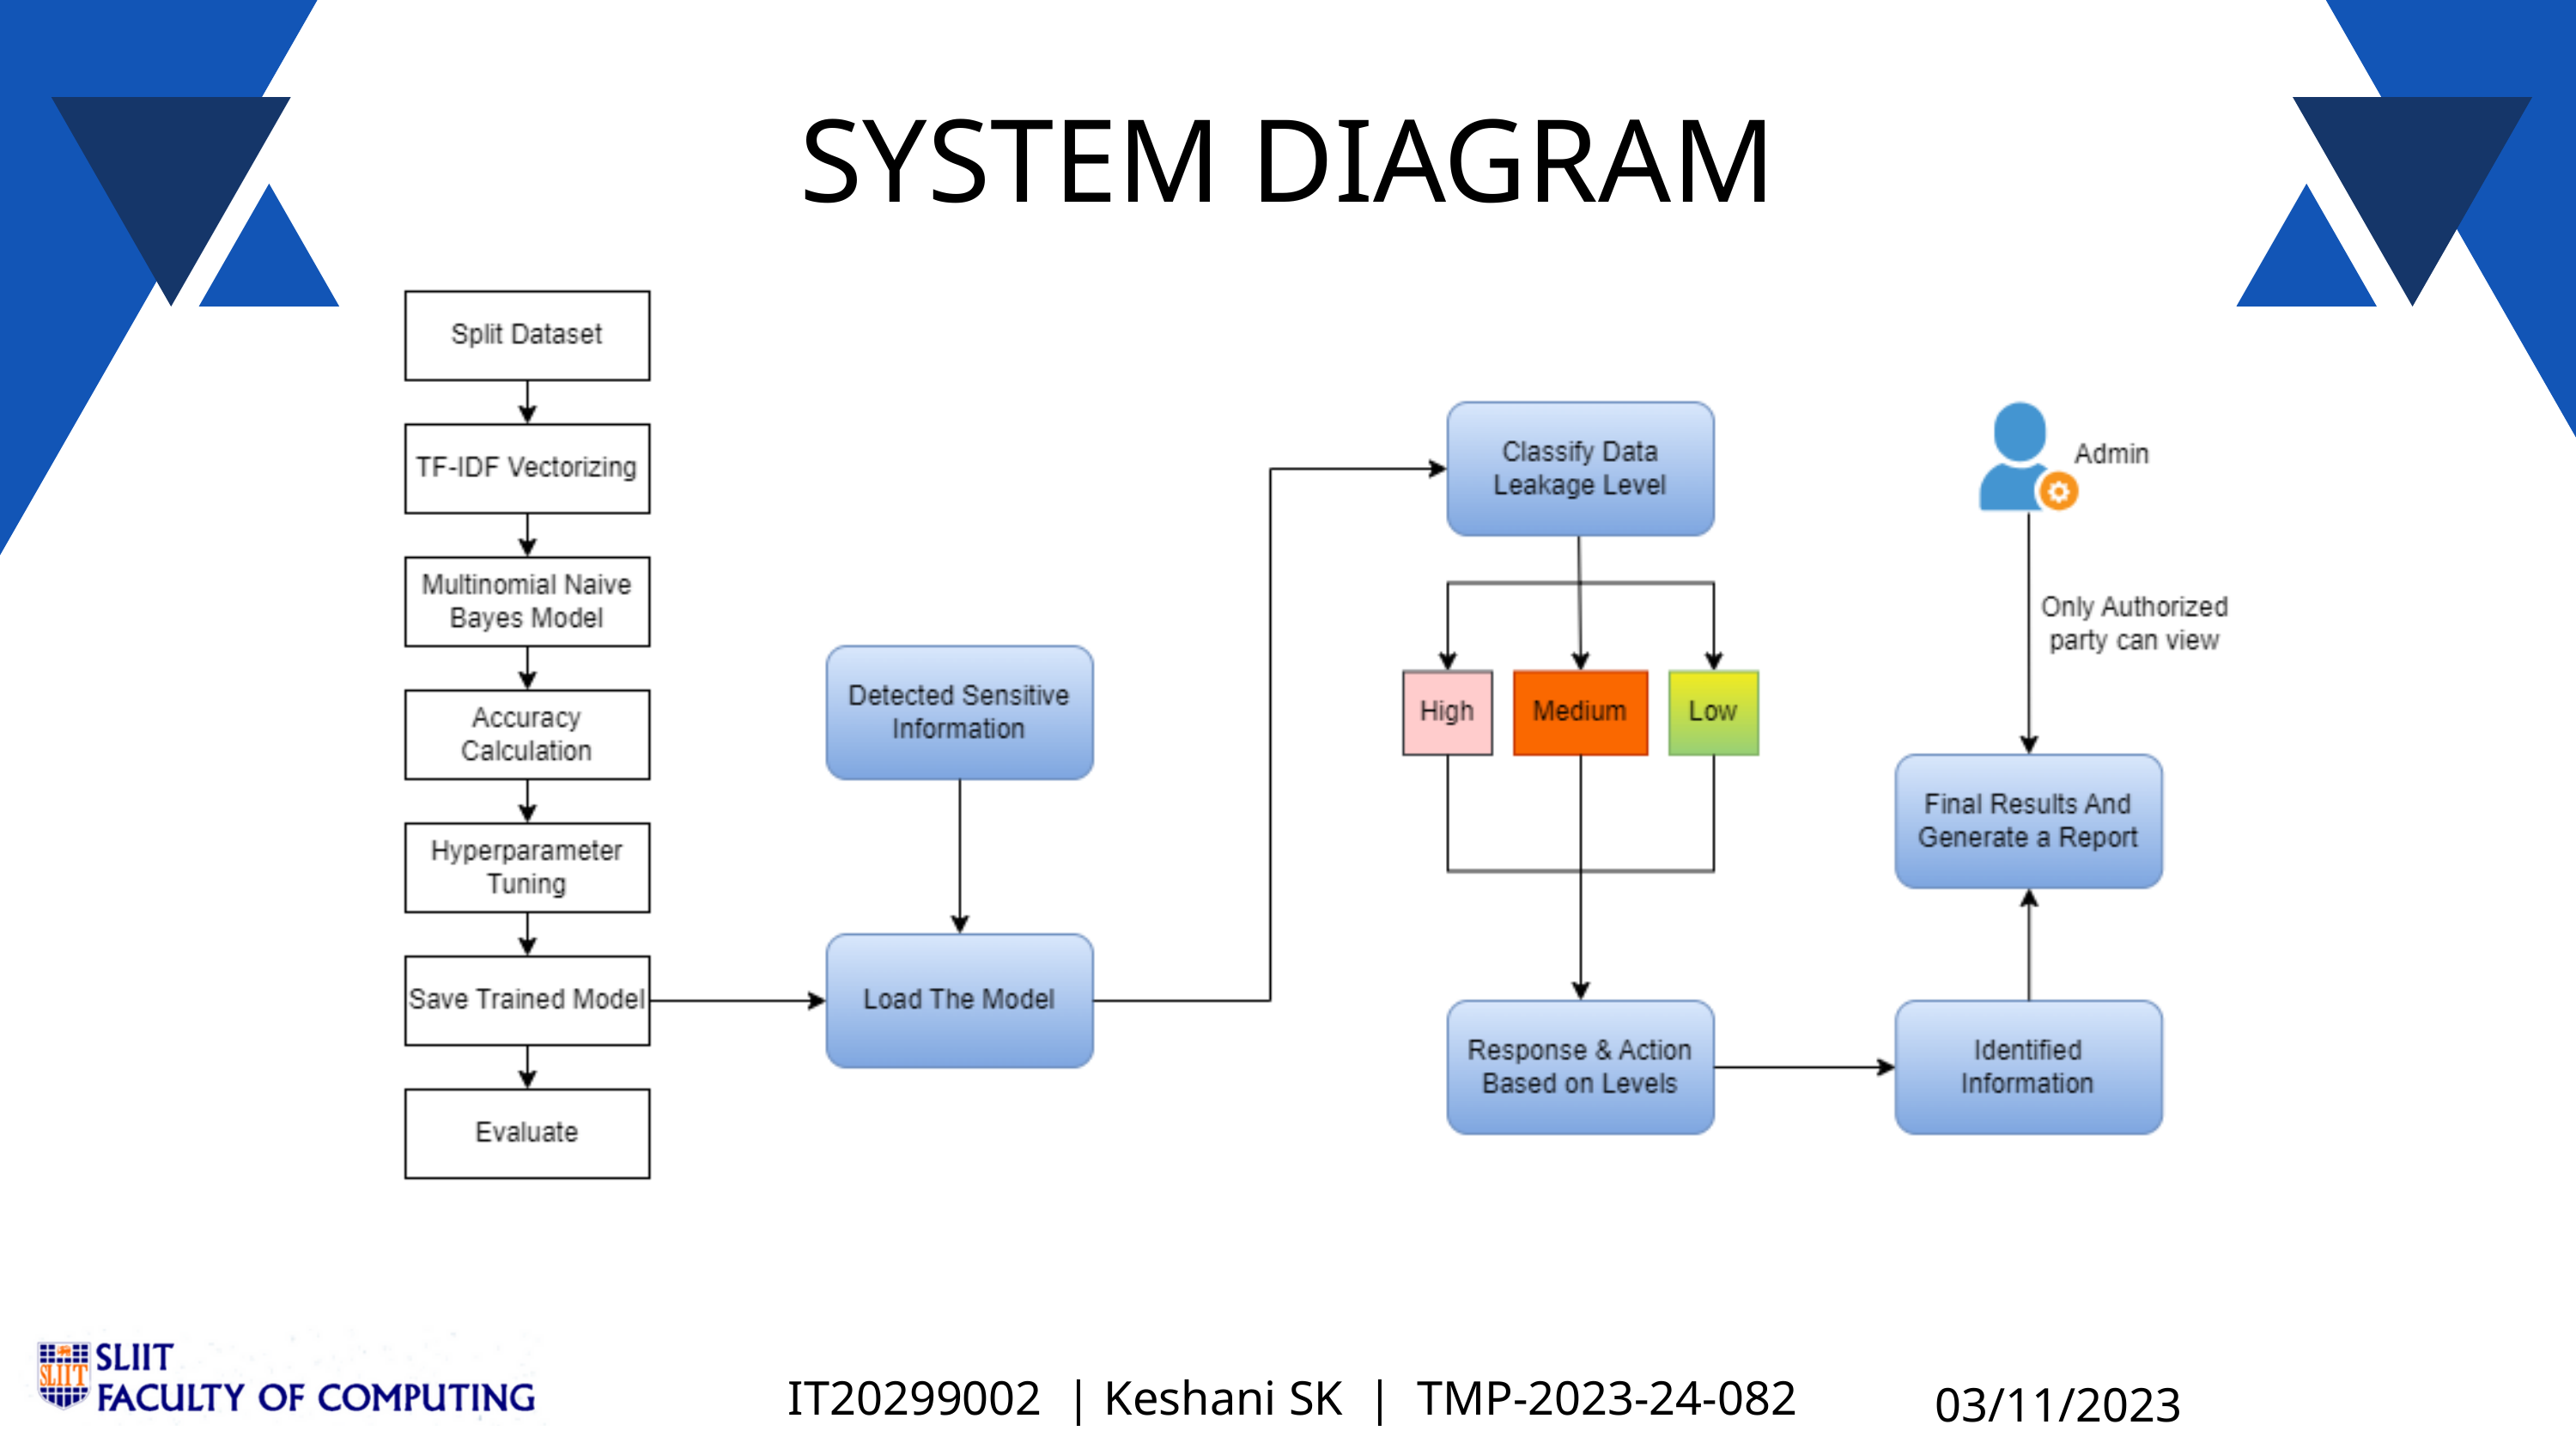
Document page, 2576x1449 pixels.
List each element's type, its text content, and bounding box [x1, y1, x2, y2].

text_box [18, 1319, 557, 1426]
text_box 03/11/2023 [1912, 1366, 2206, 1432]
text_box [2292, 96, 2533, 307]
text_box SYSTEM DIAGRAM [681, 88, 1895, 226]
text_box IT20299002 | Keshani SK | TMP-2023-24-082 [687, 1359, 1899, 1425]
text_box [356, 276, 2237, 1258]
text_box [0, 0, 430, 555]
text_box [2193, 0, 2576, 521]
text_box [51, 96, 291, 307]
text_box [198, 183, 340, 307]
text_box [2236, 183, 2378, 307]
